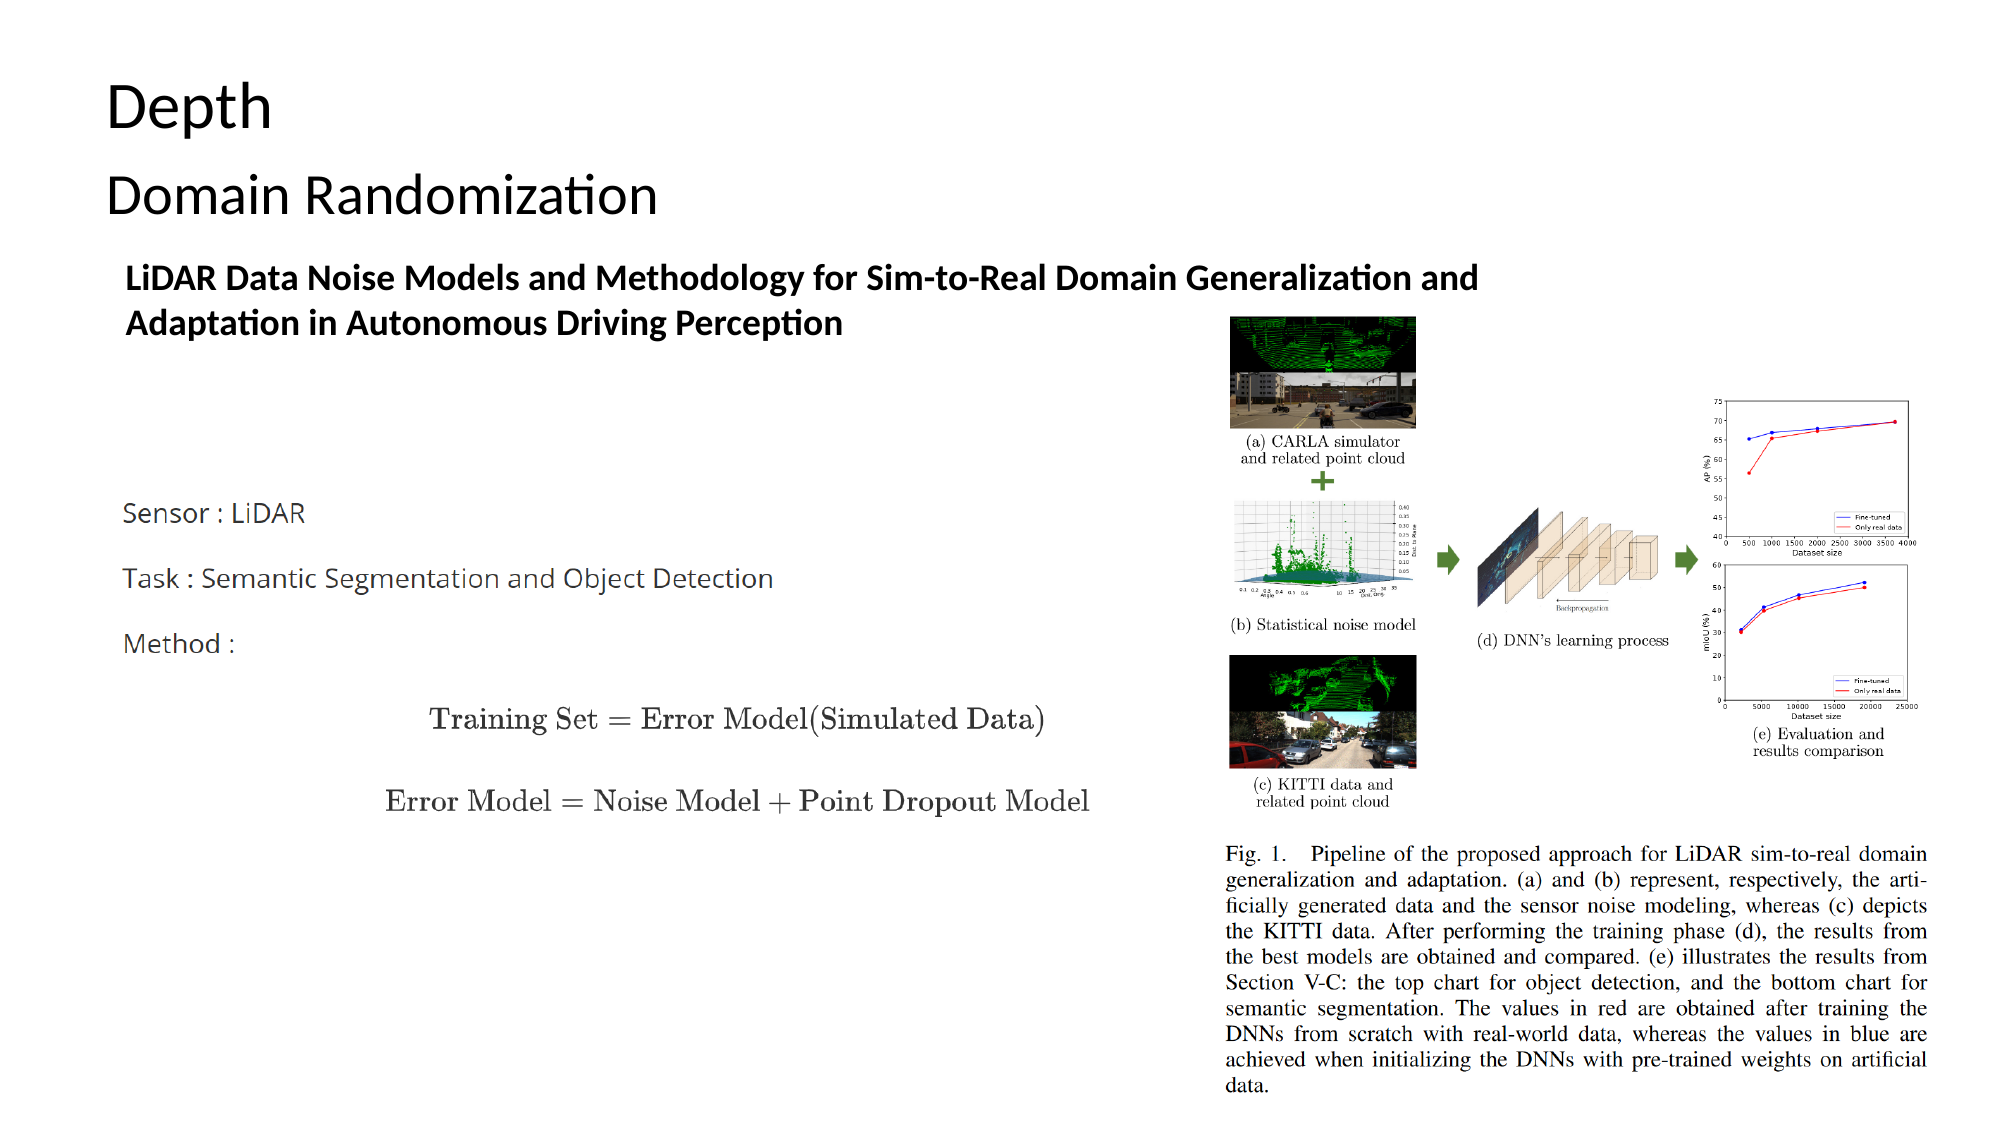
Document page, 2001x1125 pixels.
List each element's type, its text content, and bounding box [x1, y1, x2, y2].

picture [110, 298, 1940, 1125]
text_box LiDAR Data Noise Models and Methodology for Sim-to-Real Domain Generalization and Adaptation in Autonomous Driving Perception [110, 245, 1658, 351]
text_box Depth [92, 54, 538, 149]
text_box Domain Randomization [92, 149, 683, 234]
